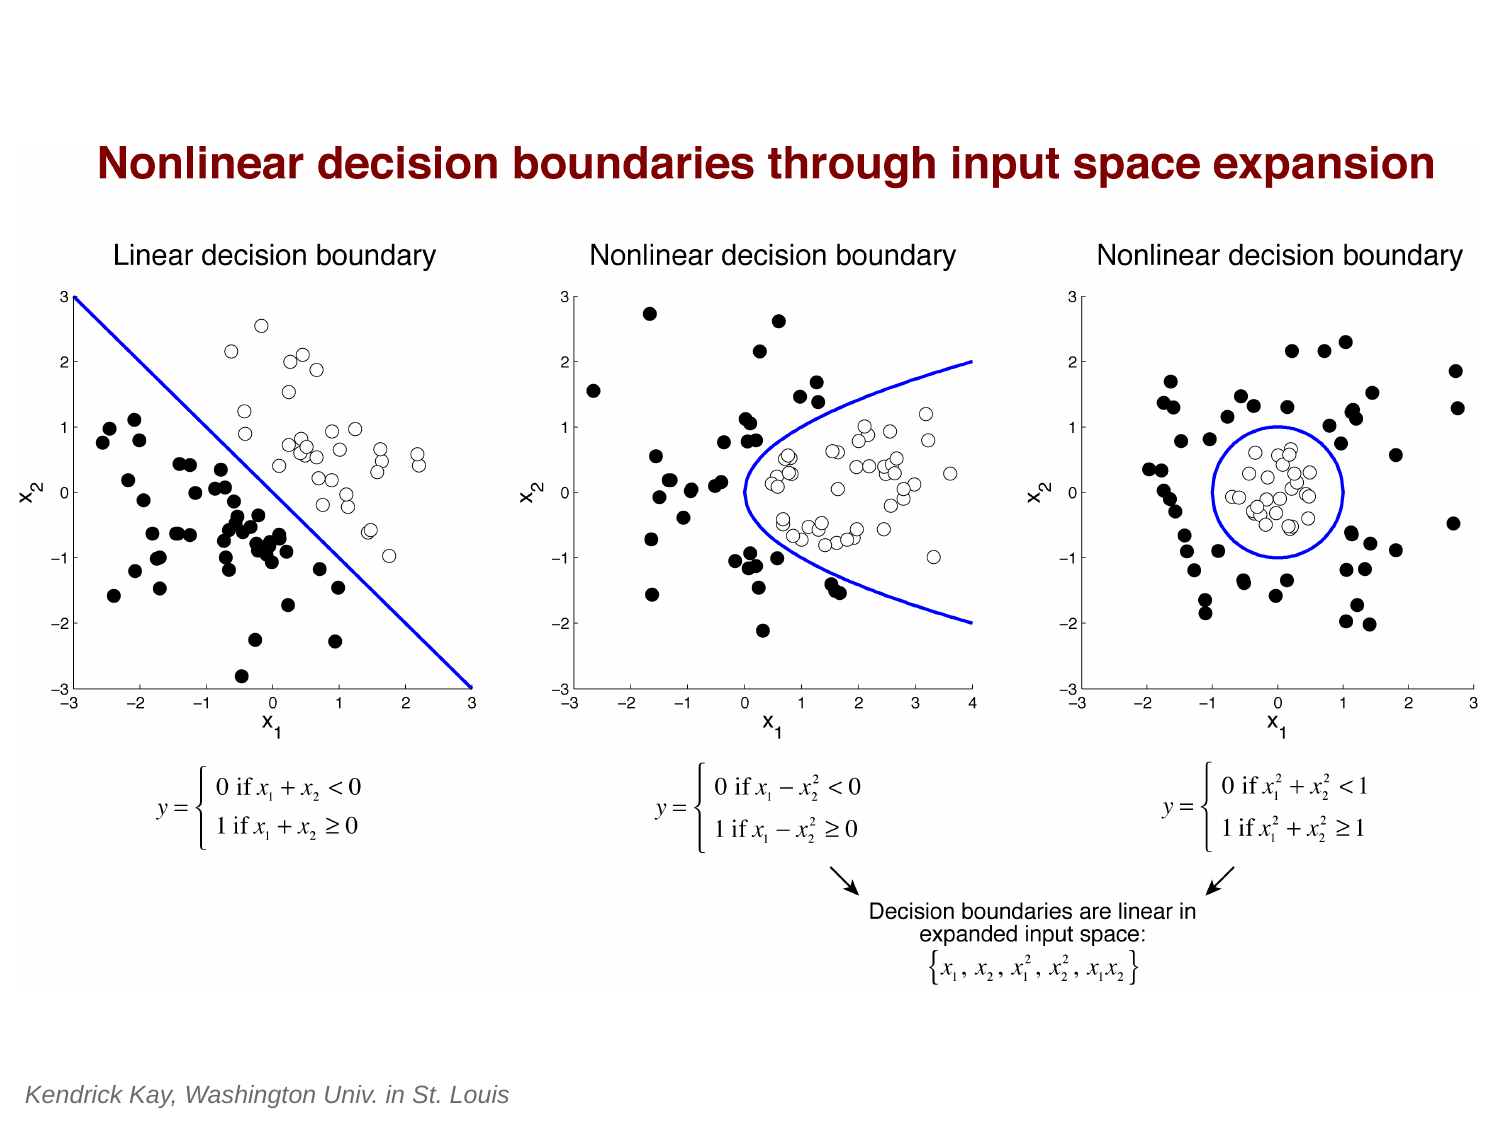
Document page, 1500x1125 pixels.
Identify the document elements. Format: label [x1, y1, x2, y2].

picture [17, 143, 1481, 988]
